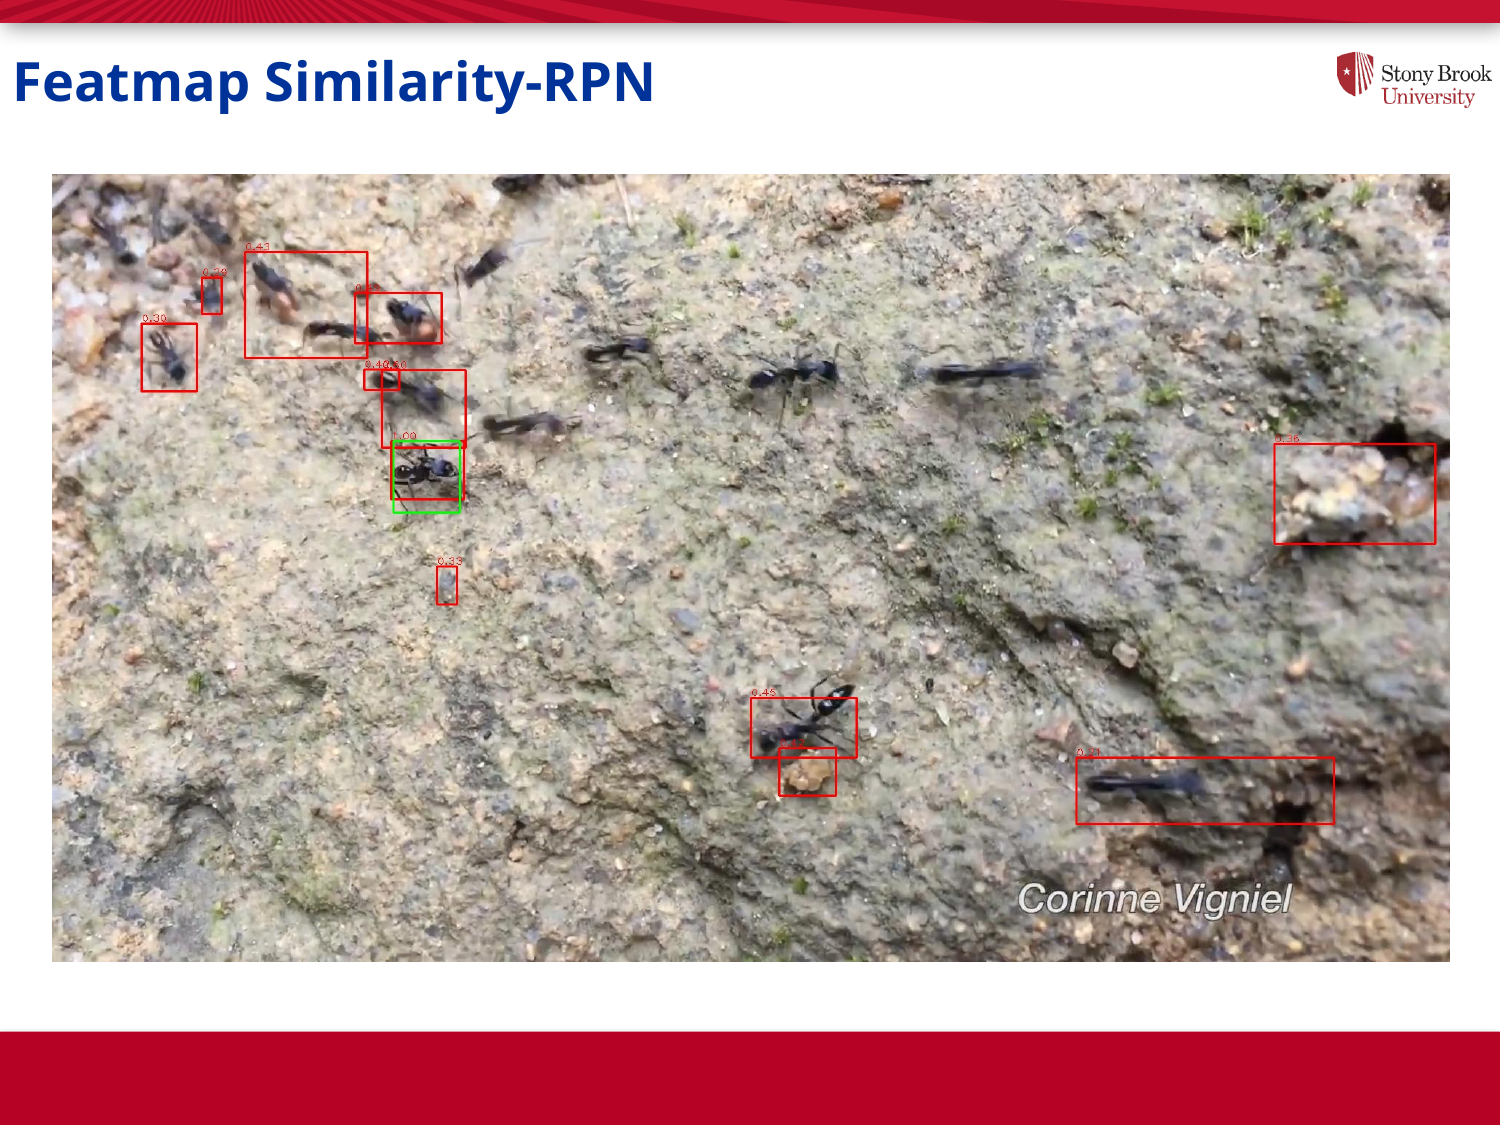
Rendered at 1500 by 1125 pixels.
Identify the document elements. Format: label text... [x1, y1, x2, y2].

picture [0, 0, 1500, 23]
picture [51, 174, 1451, 962]
title Featmap Similarity-RPN [12, 27, 1479, 146]
picture [1479, 52, 1492, 108]
